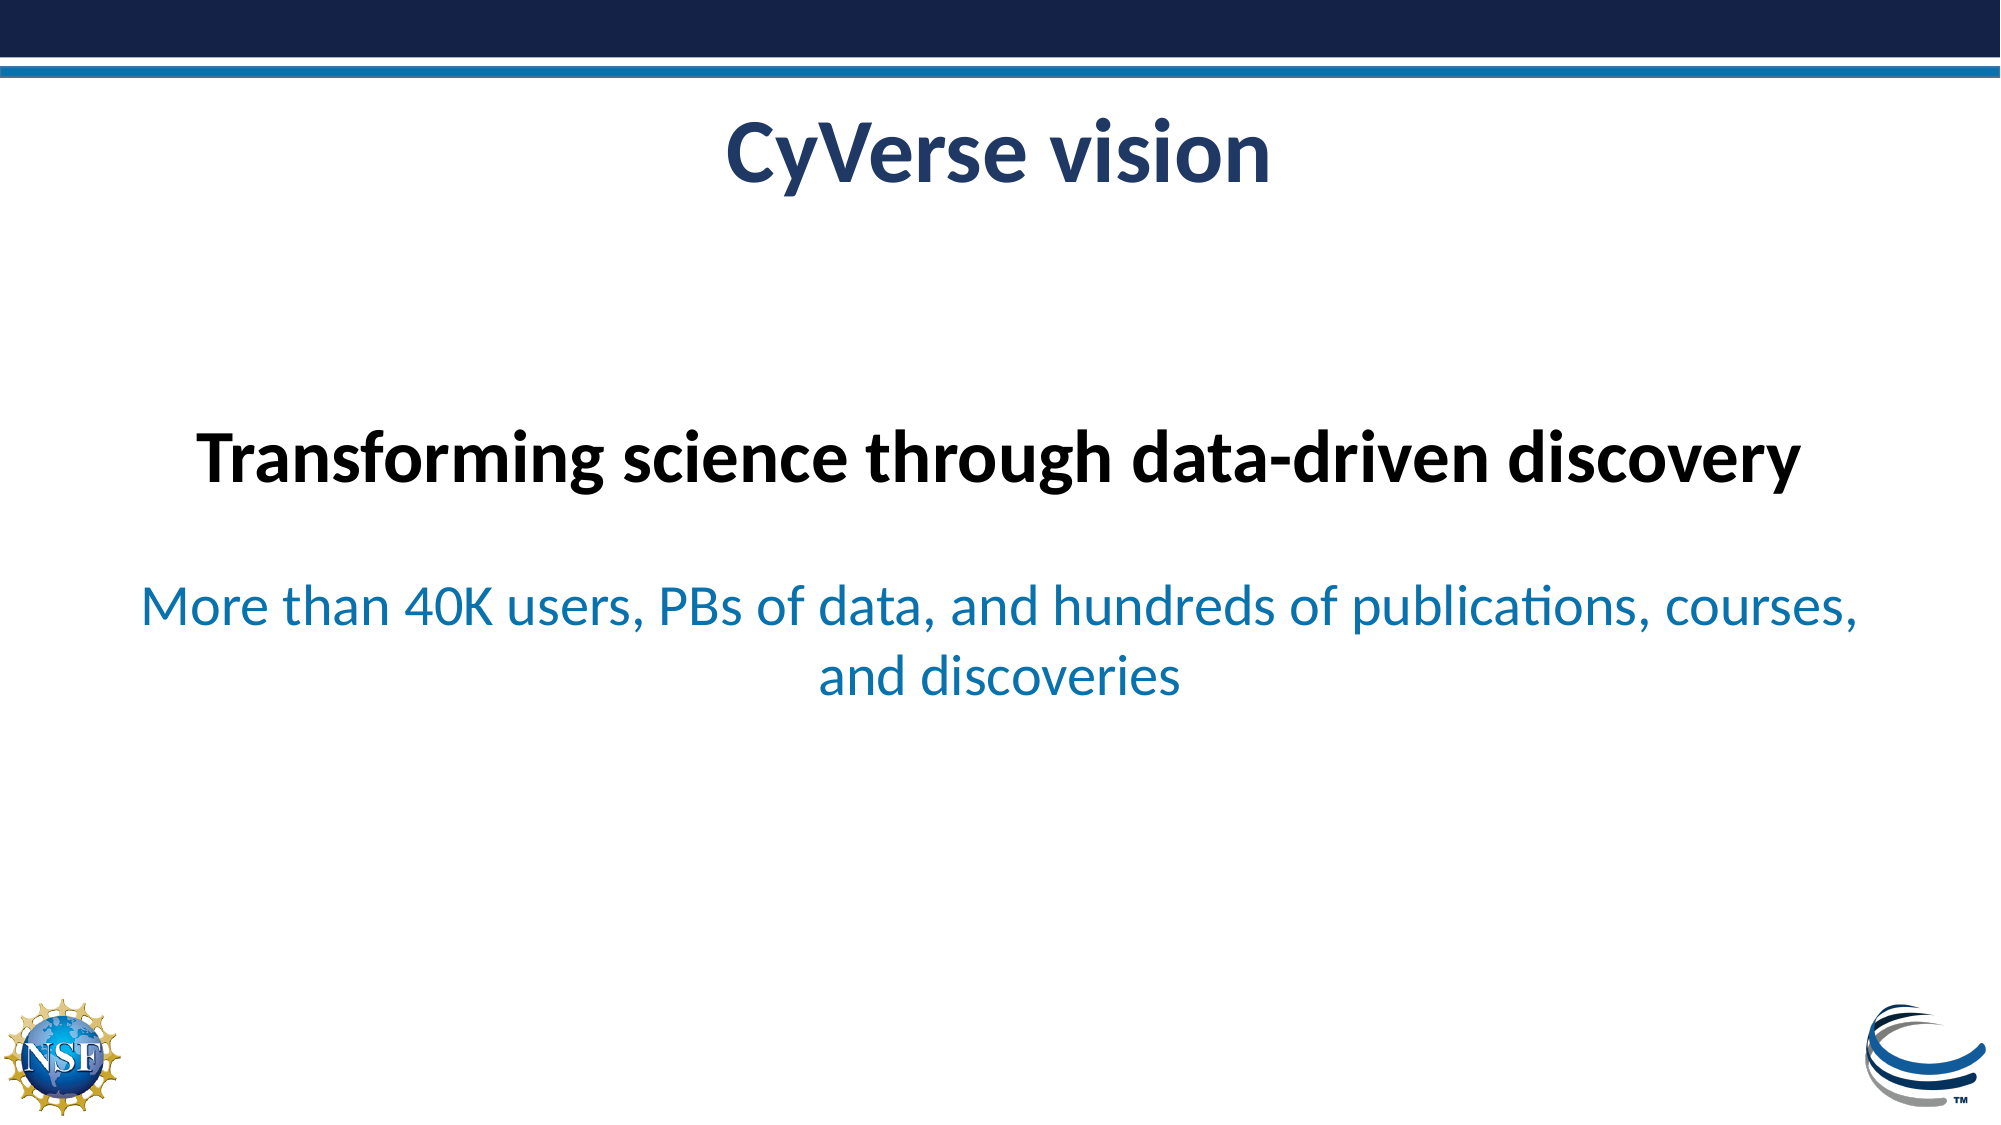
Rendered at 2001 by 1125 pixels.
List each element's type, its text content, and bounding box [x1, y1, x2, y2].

picture [2, 996, 122, 1117]
text_box Transforming science through data-driven discovery More than 40K users, PBs of data, and hundreds of publications, courses, and discoveries [106, 399, 1893, 715]
text_box CyVerse vision [0, 84, 2000, 210]
picture [1838, 976, 2001, 1125]
